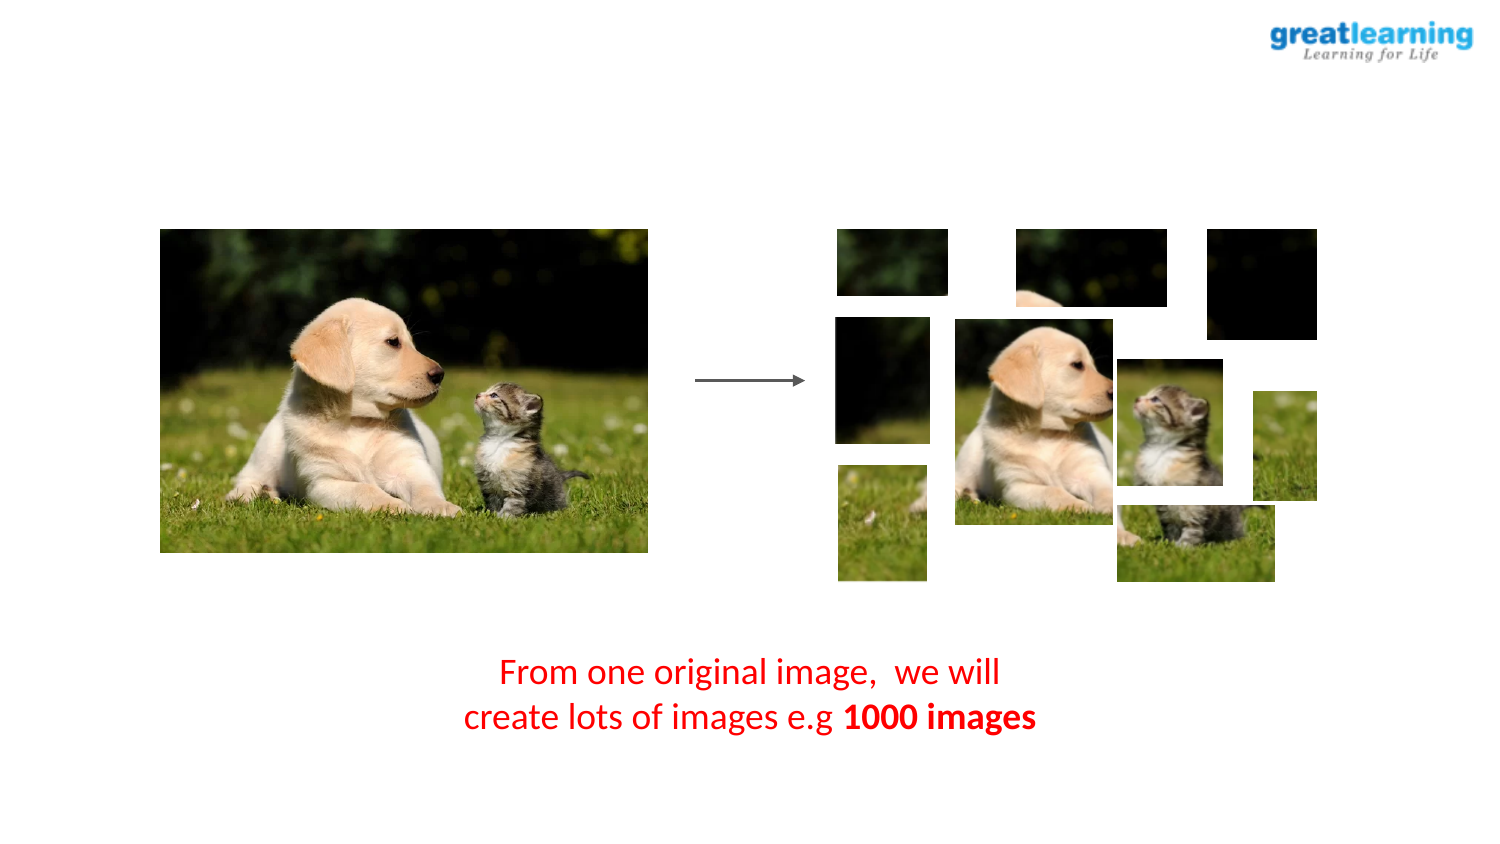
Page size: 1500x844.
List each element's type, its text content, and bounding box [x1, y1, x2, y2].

picture [838, 465, 927, 584]
picture [1117, 359, 1223, 486]
picture [1253, 390, 1318, 502]
picture [1117, 504, 1275, 583]
picture [837, 229, 948, 296]
picture [159, 229, 648, 554]
picture [1206, 229, 1317, 340]
picture [1016, 229, 1167, 307]
picture [1270, 20, 1474, 63]
text_box From one original image, we will create lots of images e.g 1000 images [441, 632, 1059, 765]
picture [955, 318, 1113, 525]
picture [835, 317, 931, 444]
